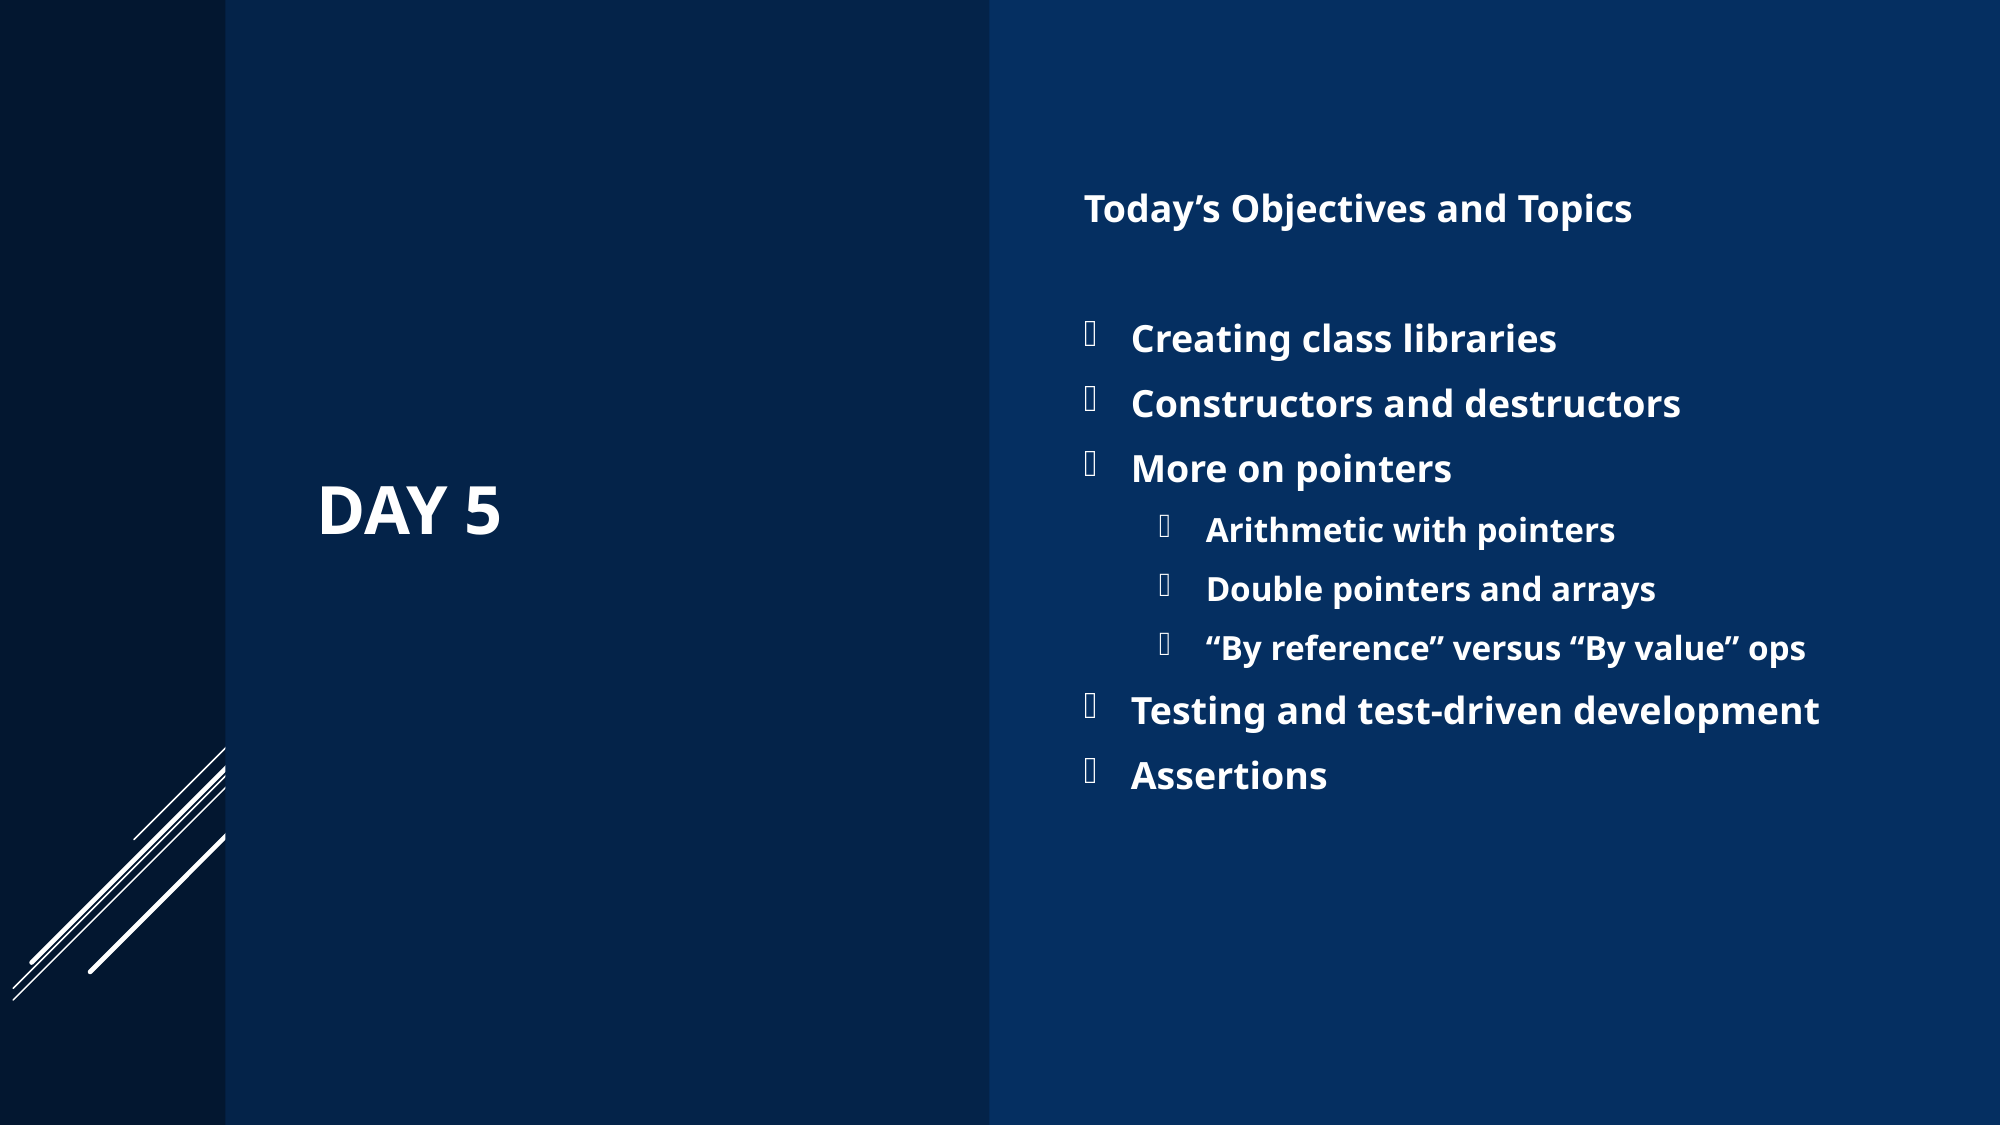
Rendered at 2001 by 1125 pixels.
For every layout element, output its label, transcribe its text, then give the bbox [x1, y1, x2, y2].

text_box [12, 727, 247, 1001]
title DAY 5 [301, 112, 909, 984]
text_box [991, 0, 2000, 1125]
list Today’s Objectives and Topics Creating class libraries Constructors and destructors More on pointers Arithmetic with pointers Double pointers and arrays “By reference” versus “By value” ops Testing and test-driven development Assertions [1069, 112, 1849, 1000]
text_box [0, 0, 224, 1125]
text_box [224, 0, 991, 1125]
